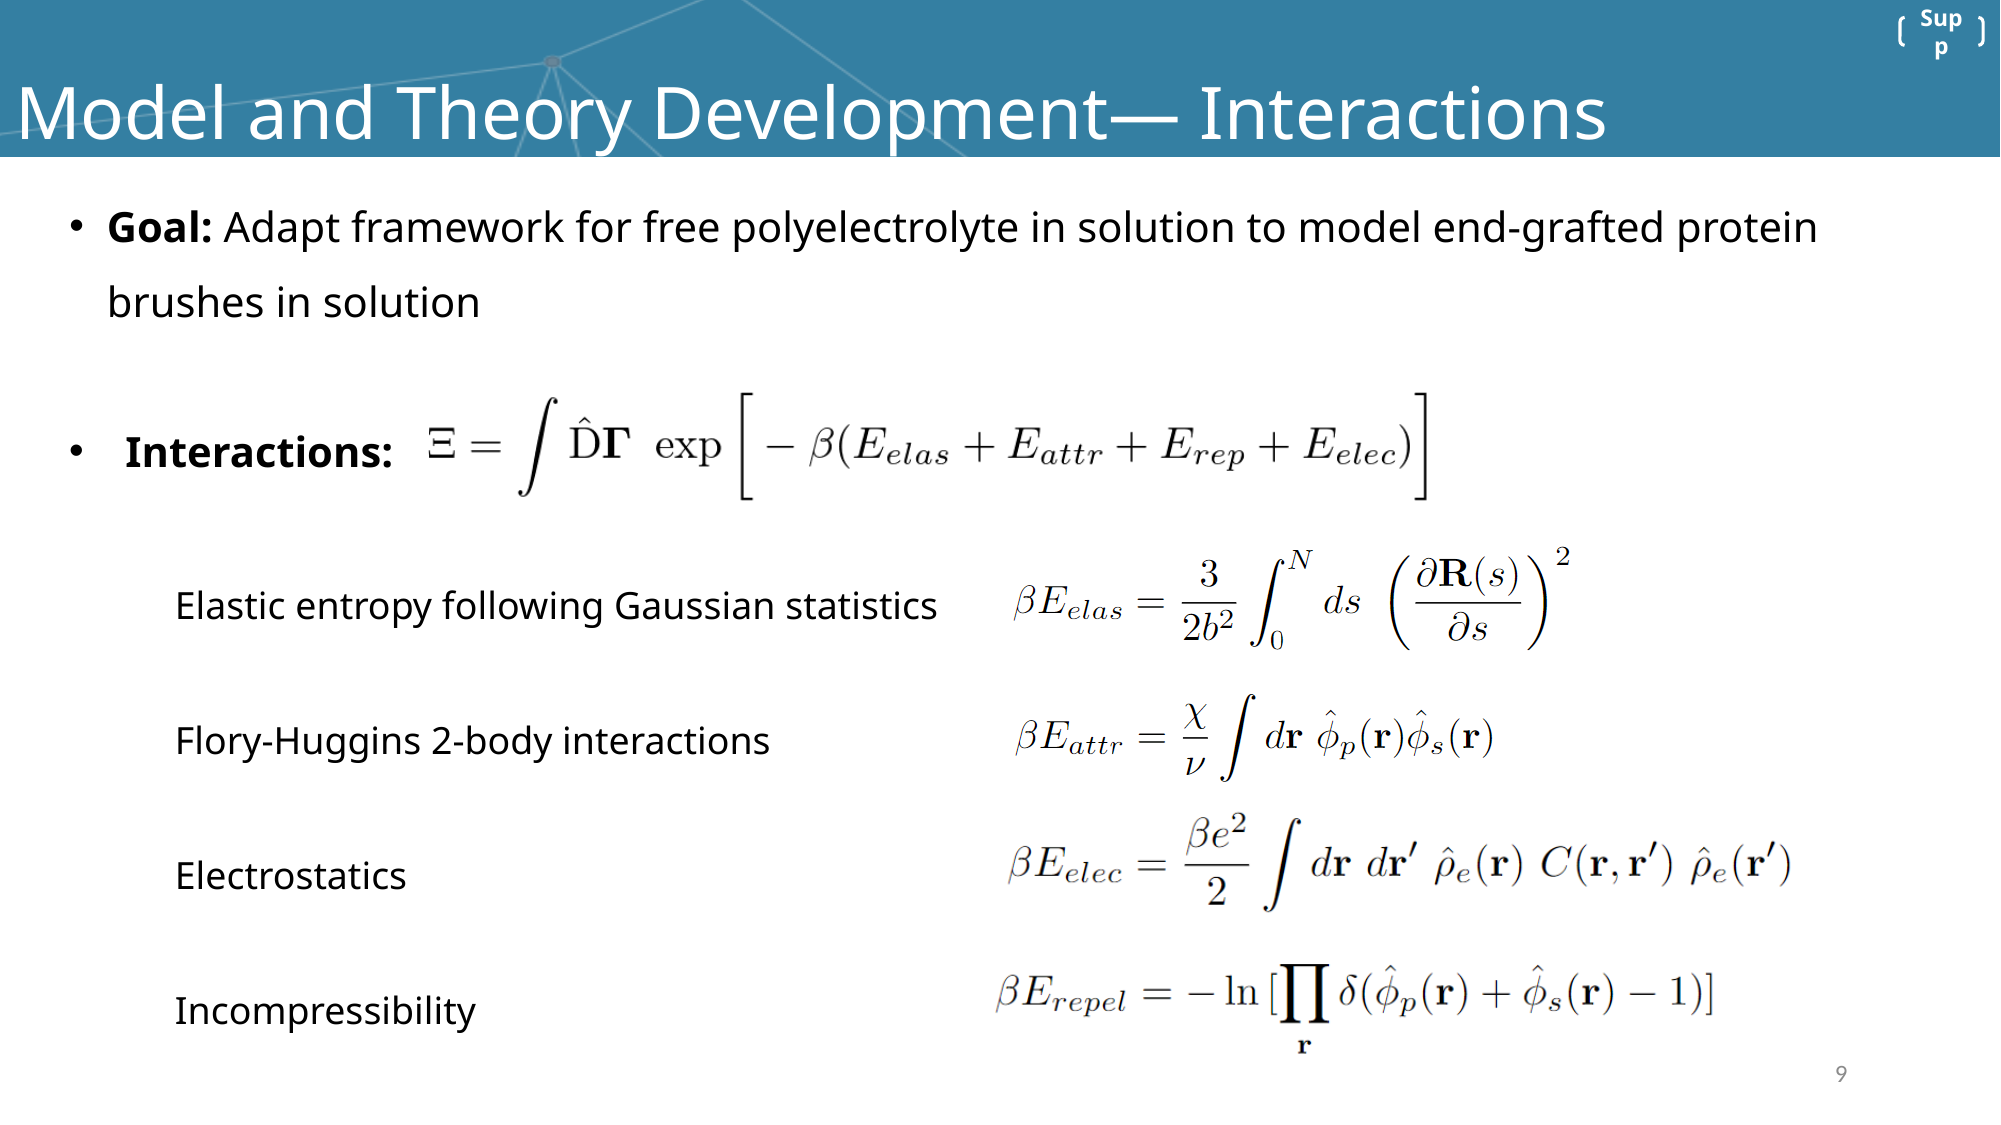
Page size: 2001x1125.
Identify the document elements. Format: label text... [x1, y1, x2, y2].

slide_number 9 [1412, 1042, 1863, 1103]
list Goal: Adapt framework for free polyelectrolyte in solution to model end-grafted protein brushes in solution [54, 167, 1859, 336]
text_box Interactions: [54, 393, 411, 483]
picture [988, 531, 1575, 662]
picture [427, 392, 1427, 501]
text_box Elastic entropy following Gaussian statistics Flory-Huggins 2-body interactions Electrostatics Incompressibility [85, 552, 1141, 1085]
picture [988, 946, 1724, 1061]
picture [999, 800, 1802, 924]
picture [1015, 681, 1504, 790]
title Model and Theory Development— Interactions [0, 23, 1969, 155]
